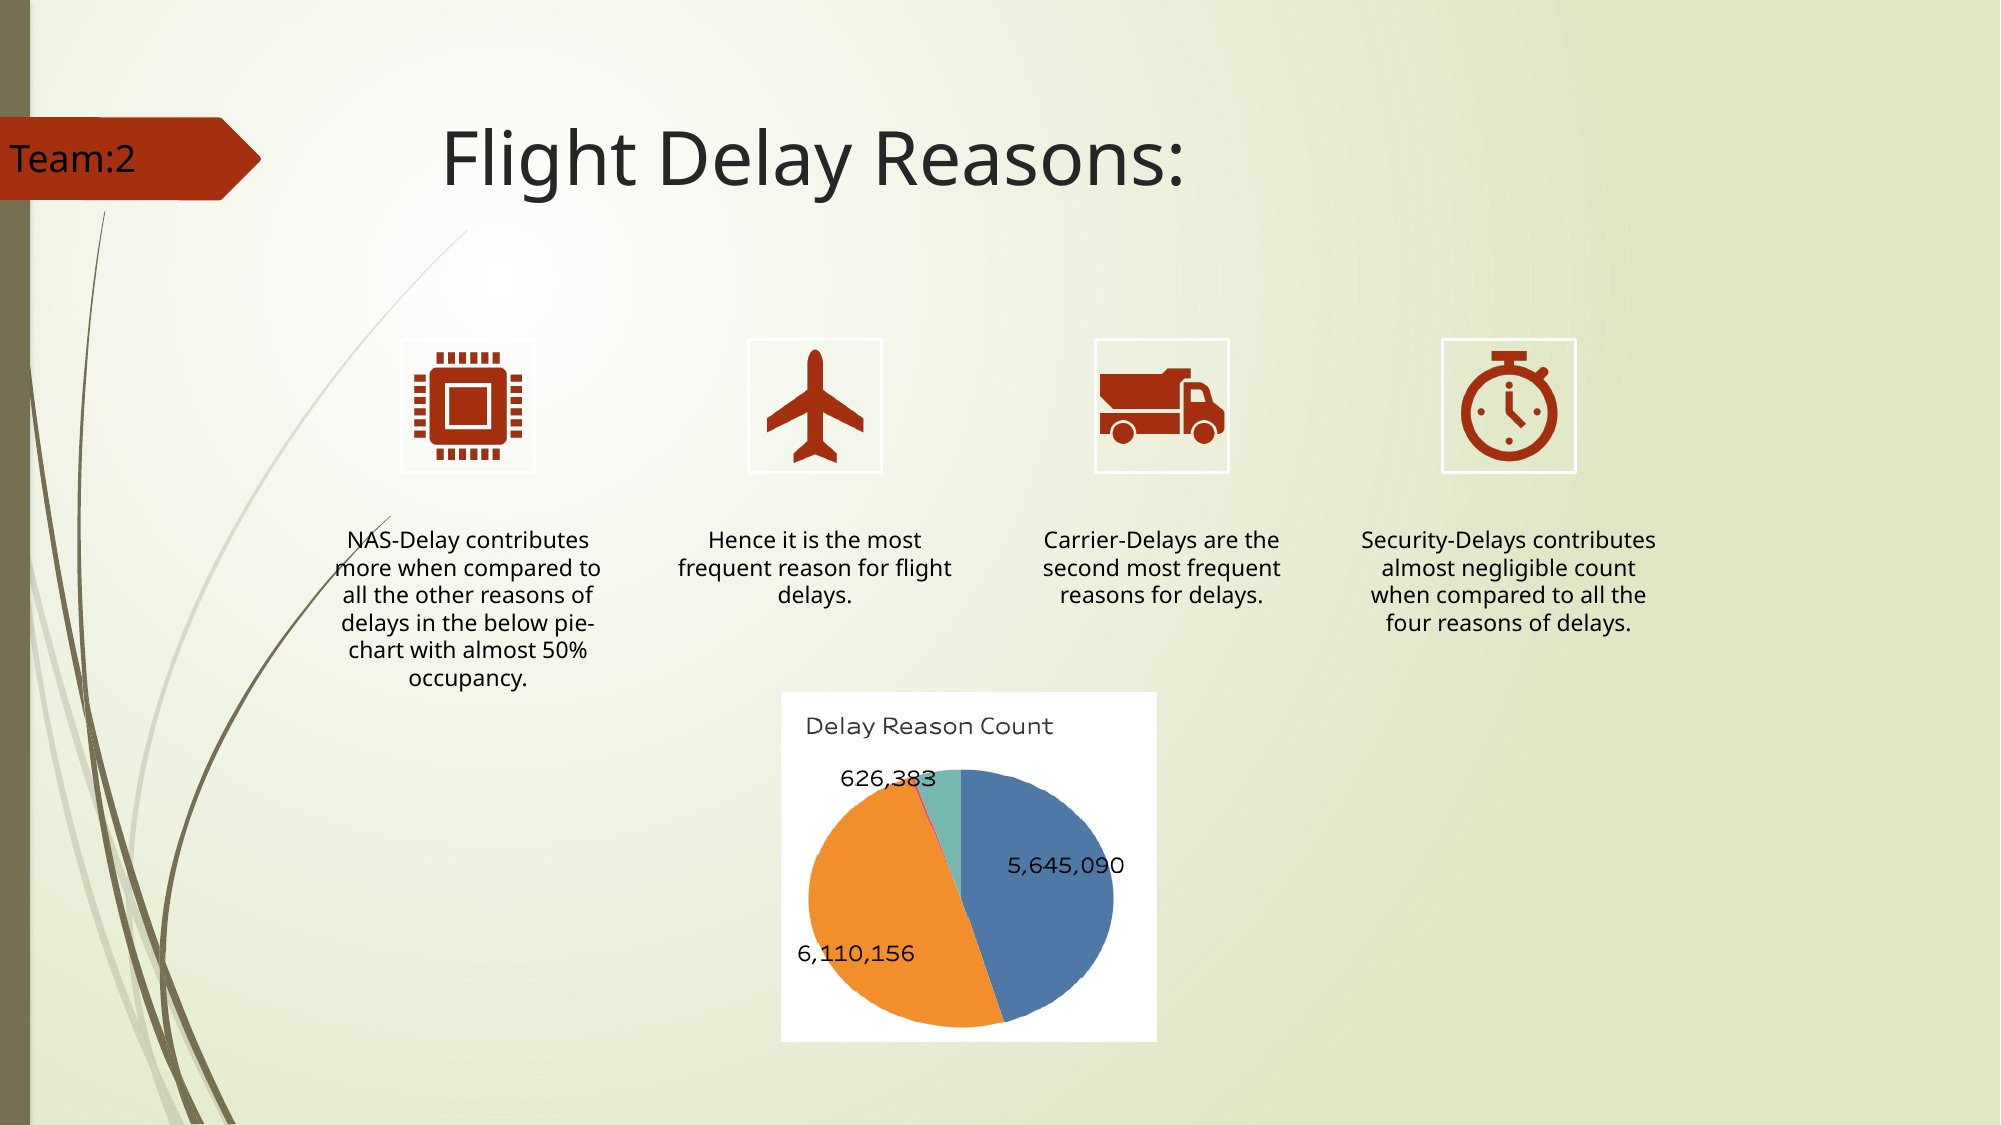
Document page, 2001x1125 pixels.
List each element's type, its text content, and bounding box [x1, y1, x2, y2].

picture [780, 692, 1157, 1042]
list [257, 207, 1721, 828]
text_box Team:2 [0, 127, 334, 188]
title Flight Delay Reasons: [425, 102, 1888, 313]
